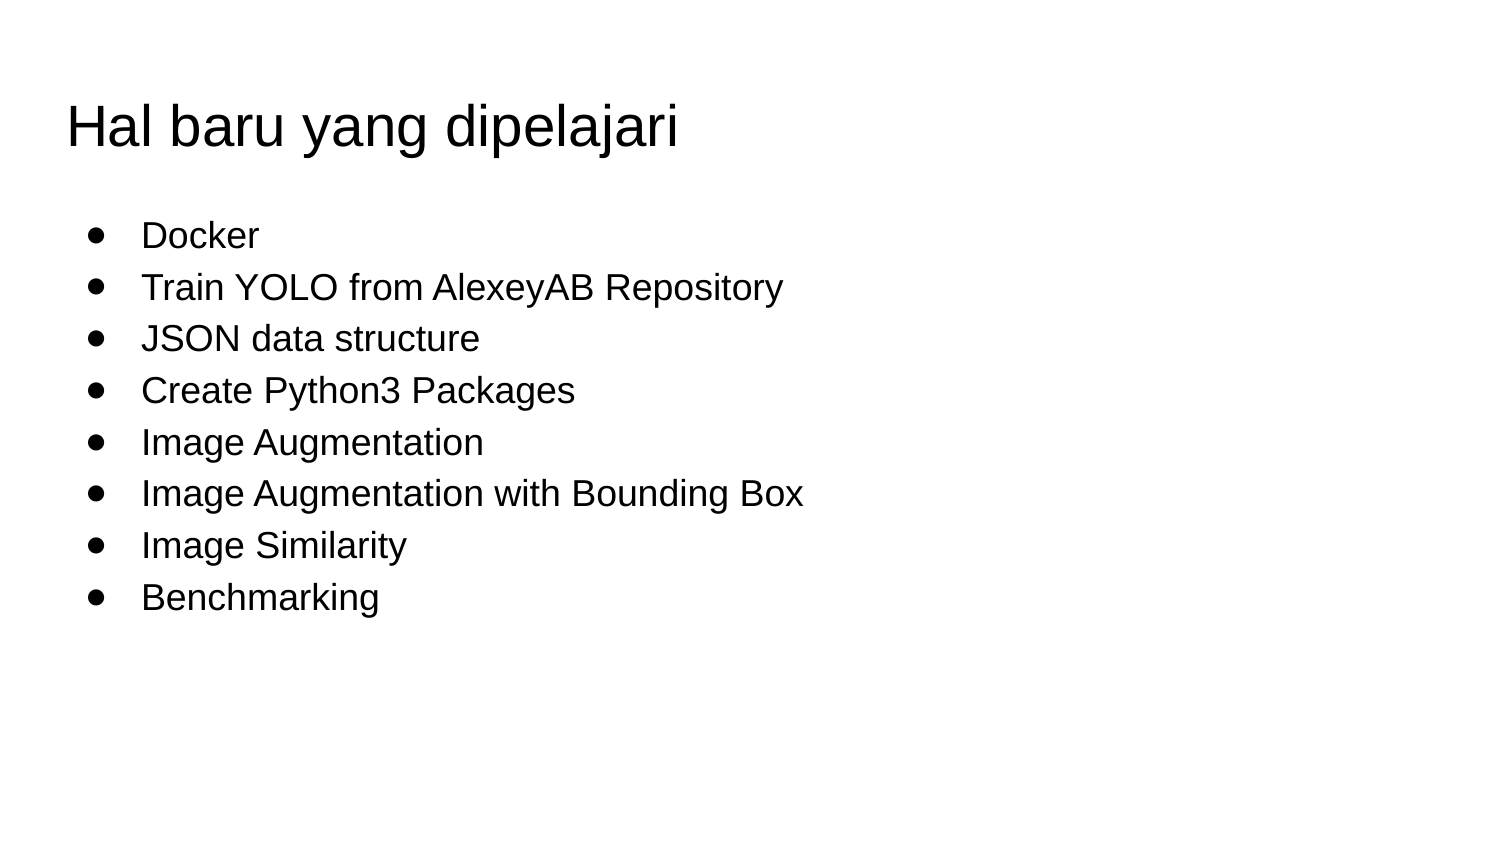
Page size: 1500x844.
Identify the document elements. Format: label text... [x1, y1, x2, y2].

list Docker Train YOLO from AlexeyAB Repository JSON data structure Create Python3 Packages Image Augmentation Image Augmentation with Bounding Box Image Similarity Benchmarking [51, 189, 1449, 750]
title Hal baru yang dipelajari [51, 72, 1449, 167]
